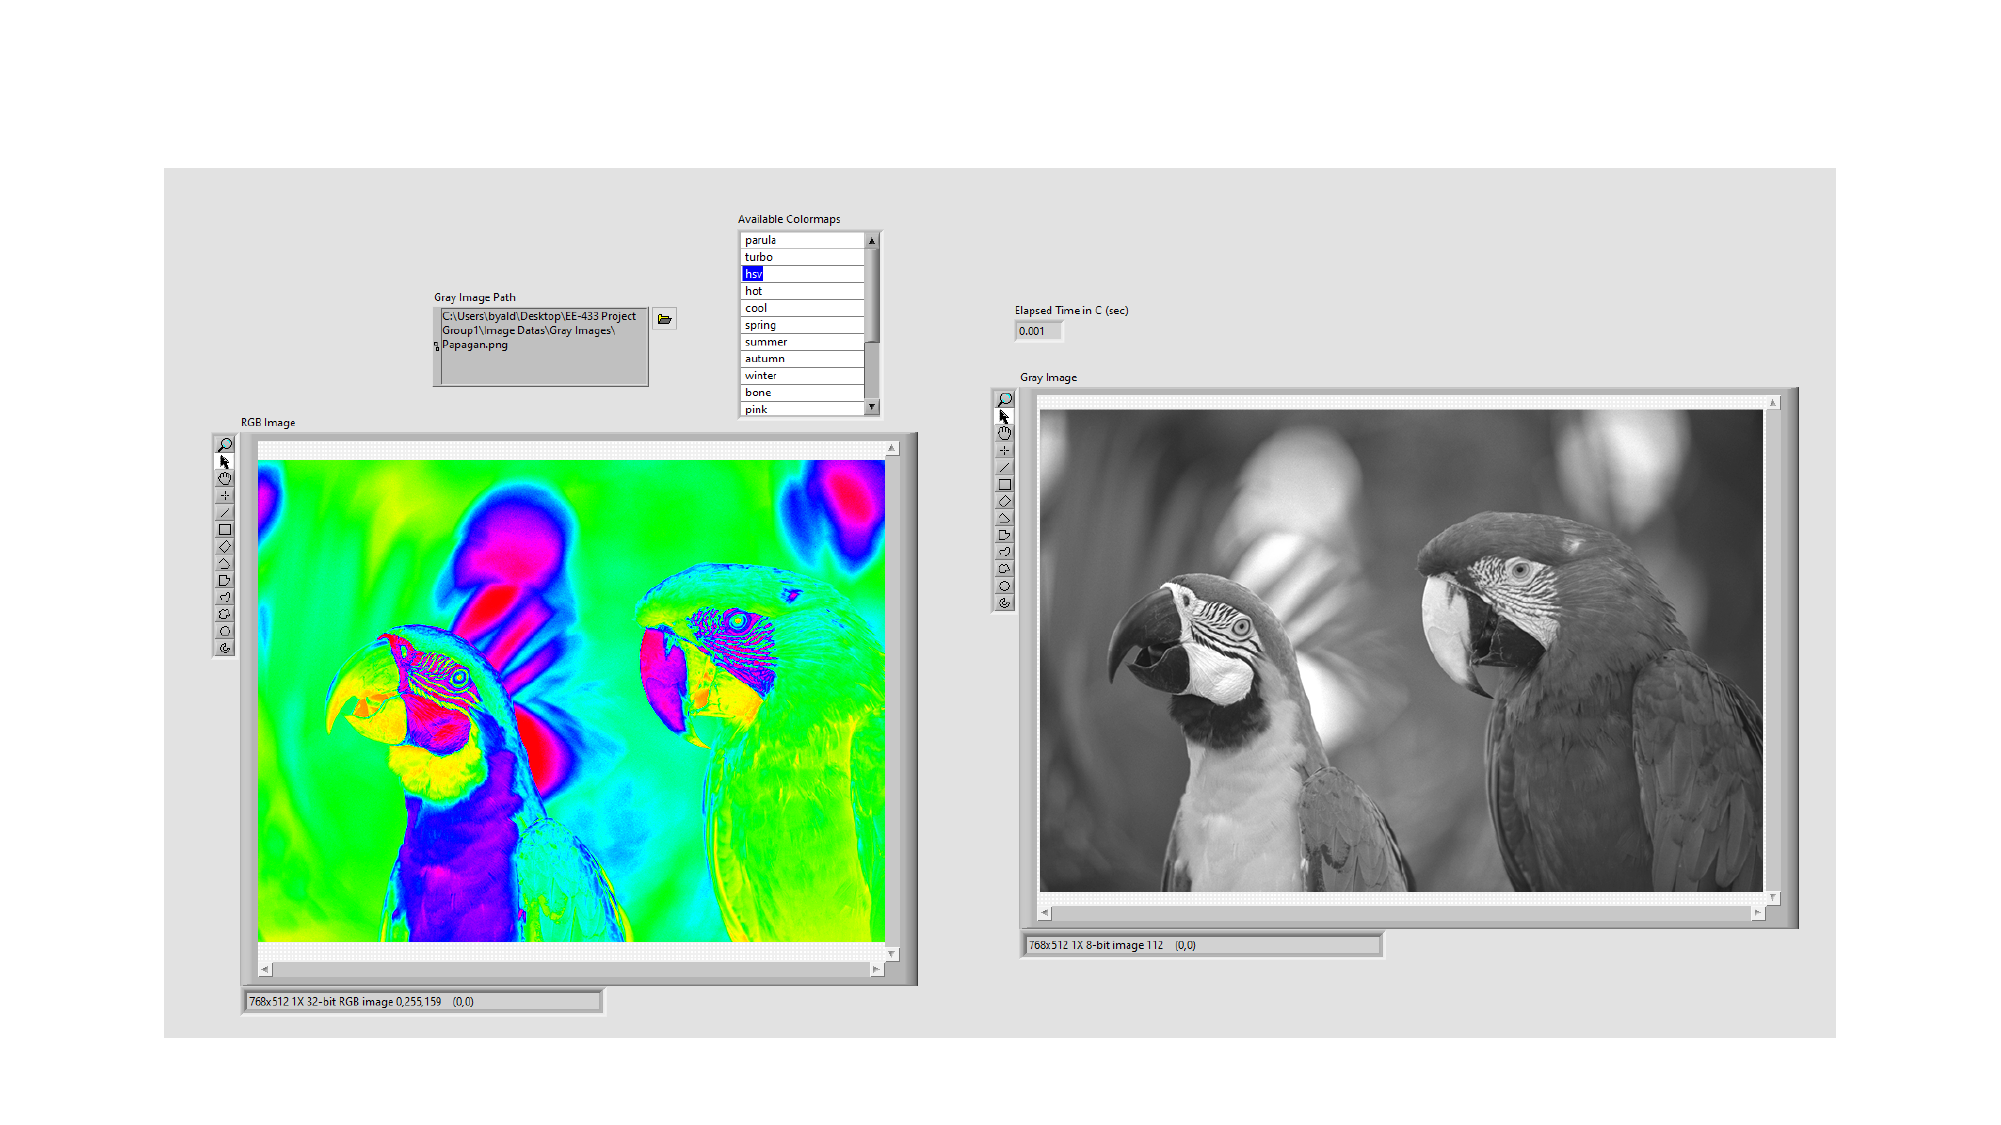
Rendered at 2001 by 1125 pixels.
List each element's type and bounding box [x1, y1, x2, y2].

list [164, 168, 1836, 1038]
